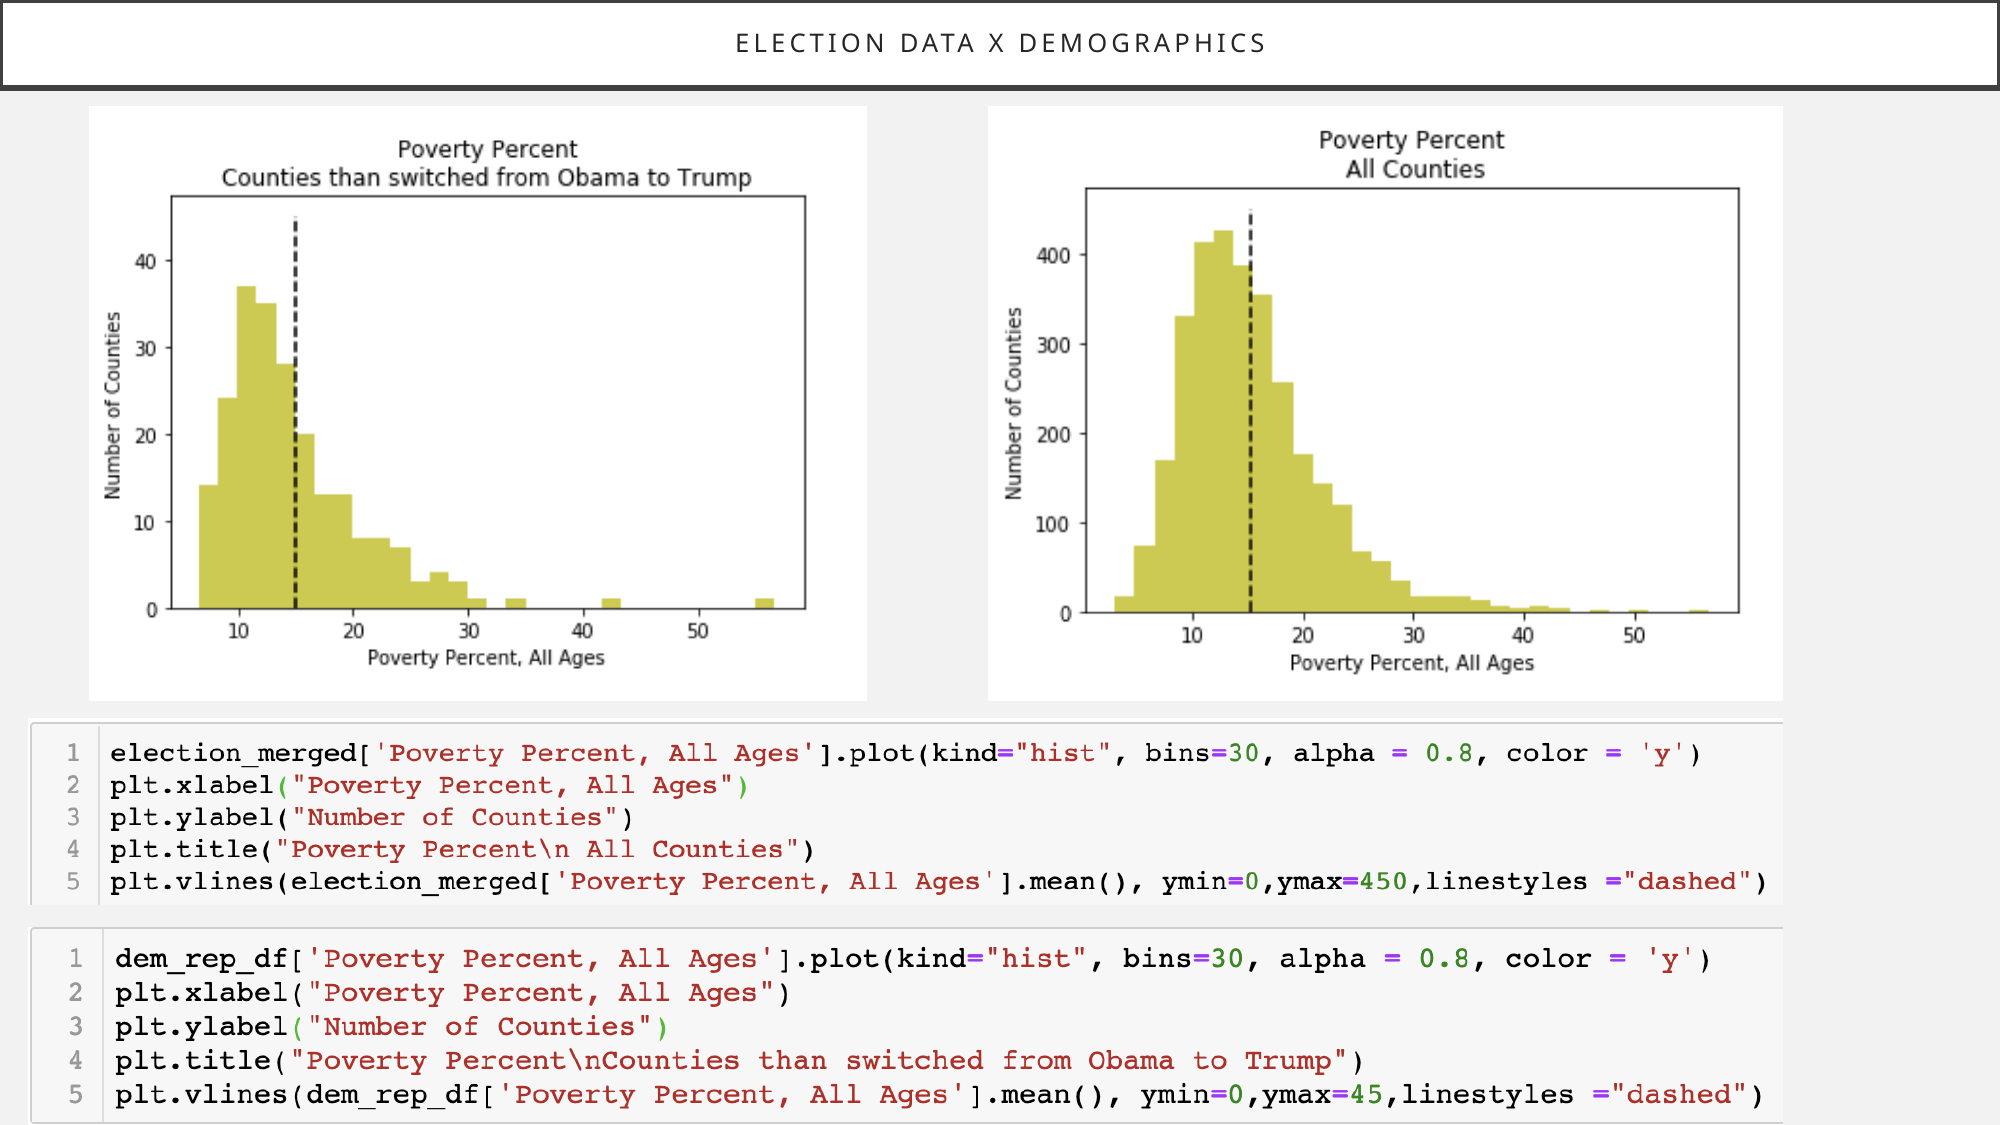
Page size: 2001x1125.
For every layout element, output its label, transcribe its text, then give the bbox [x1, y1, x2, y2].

picture [988, 106, 1783, 701]
title Election data x demographics [0, 0, 2000, 91]
picture [28, 718, 1783, 905]
picture [28, 927, 1783, 1125]
picture [89, 106, 867, 701]
